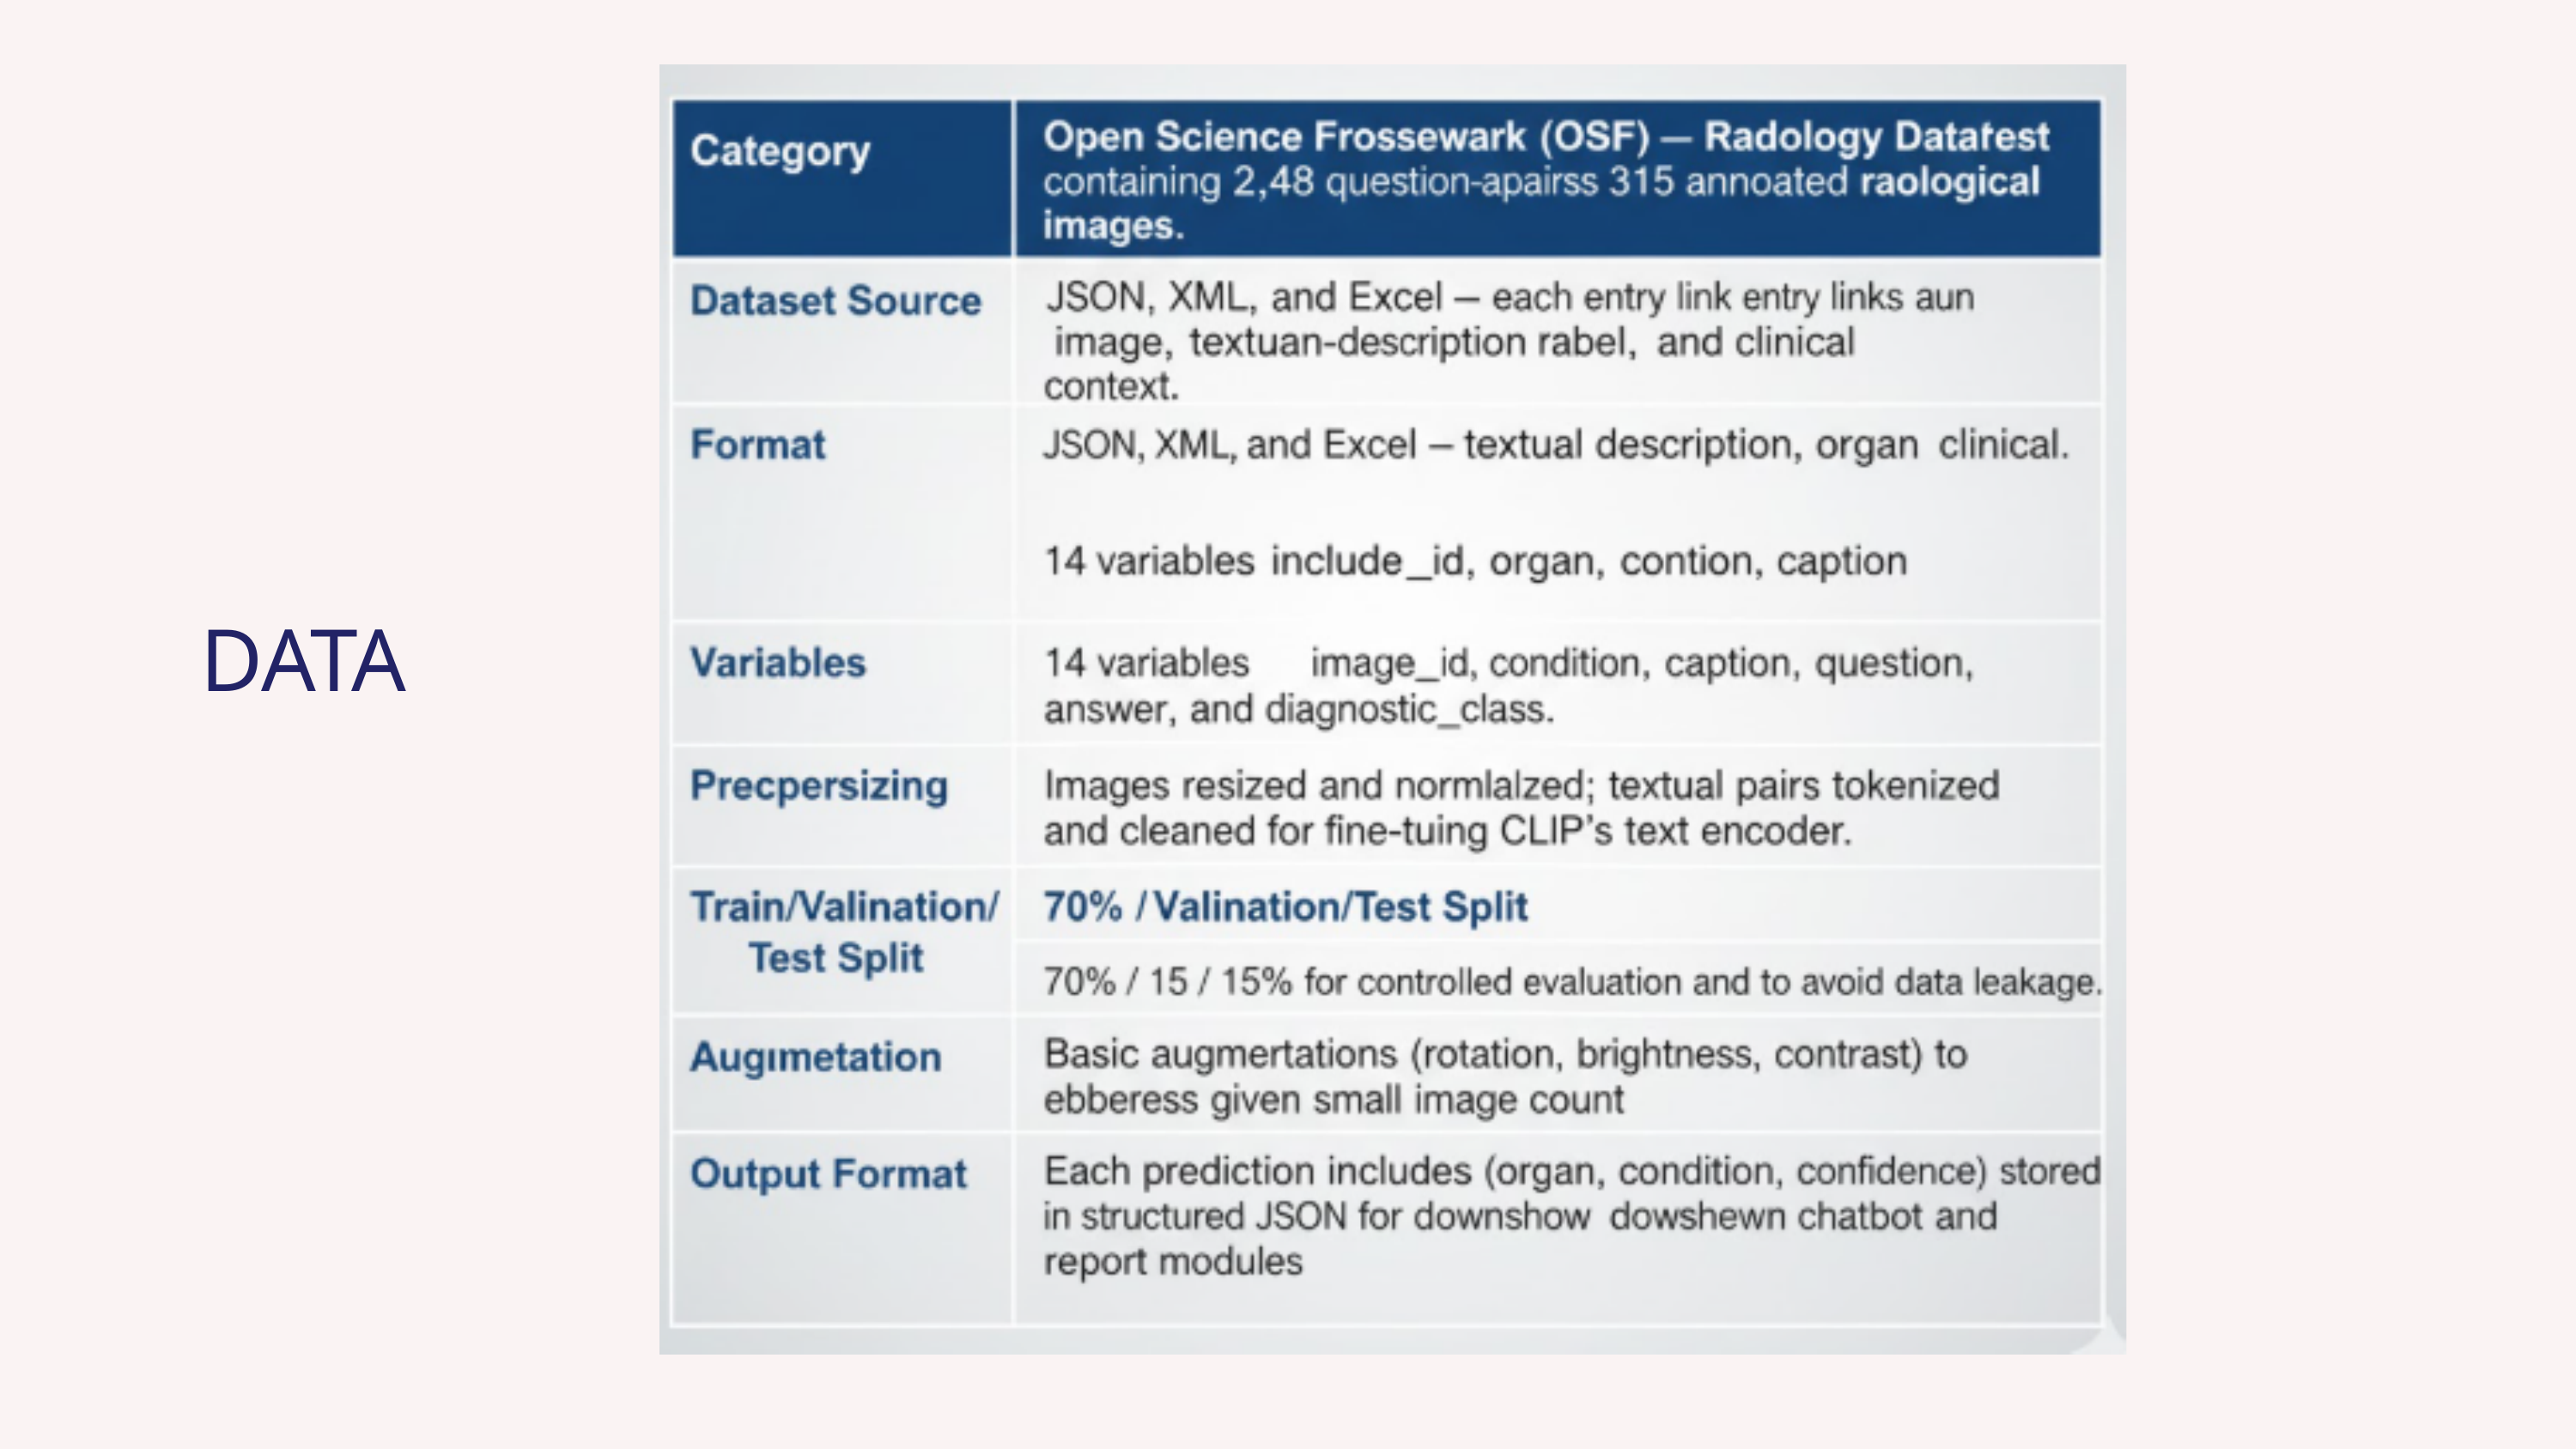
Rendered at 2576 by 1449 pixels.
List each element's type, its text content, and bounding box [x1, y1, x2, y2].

text_box DATA [200, 588, 2306, 709]
text_box [659, 64, 2127, 588]
text_box [659, 709, 2127, 1355]
